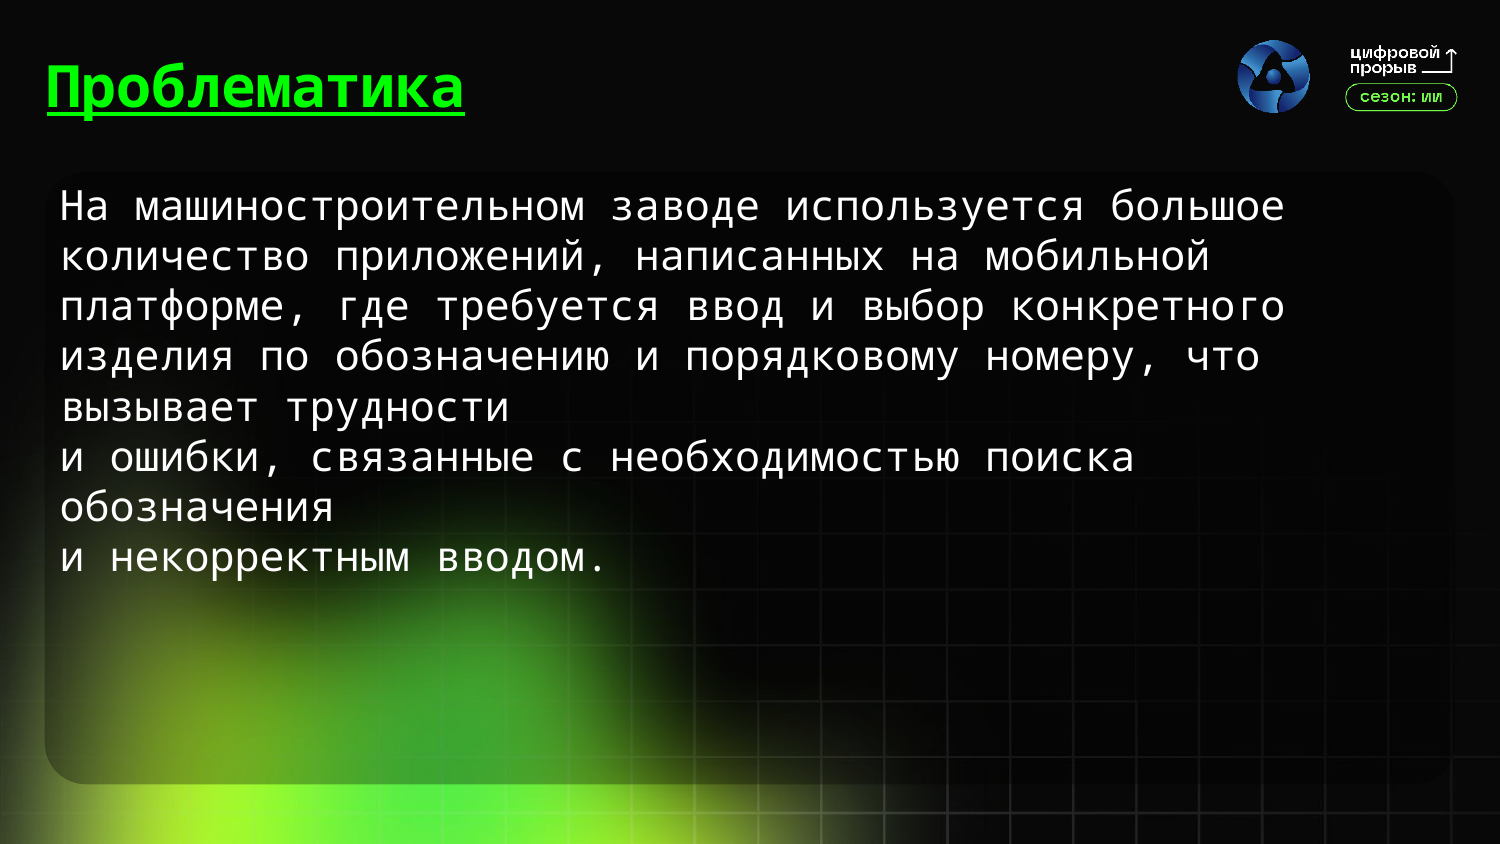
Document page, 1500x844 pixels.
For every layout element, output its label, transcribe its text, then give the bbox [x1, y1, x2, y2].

picture [0, 0, 1500, 844]
title Проблематика [44, 46, 1456, 190]
text_box [42, 190, 1458, 787]
text_box На машиностроительном заводе используется большое количество приложений, написанных на мобильной платформе, где требуется ввод и выбор конкретного изделия по обозначению и порядковому номеру, что вызывает трудности и ошибки, связанные с необходимостью поиска обозначения и некорректным вводом. [44, 171, 1400, 587]
